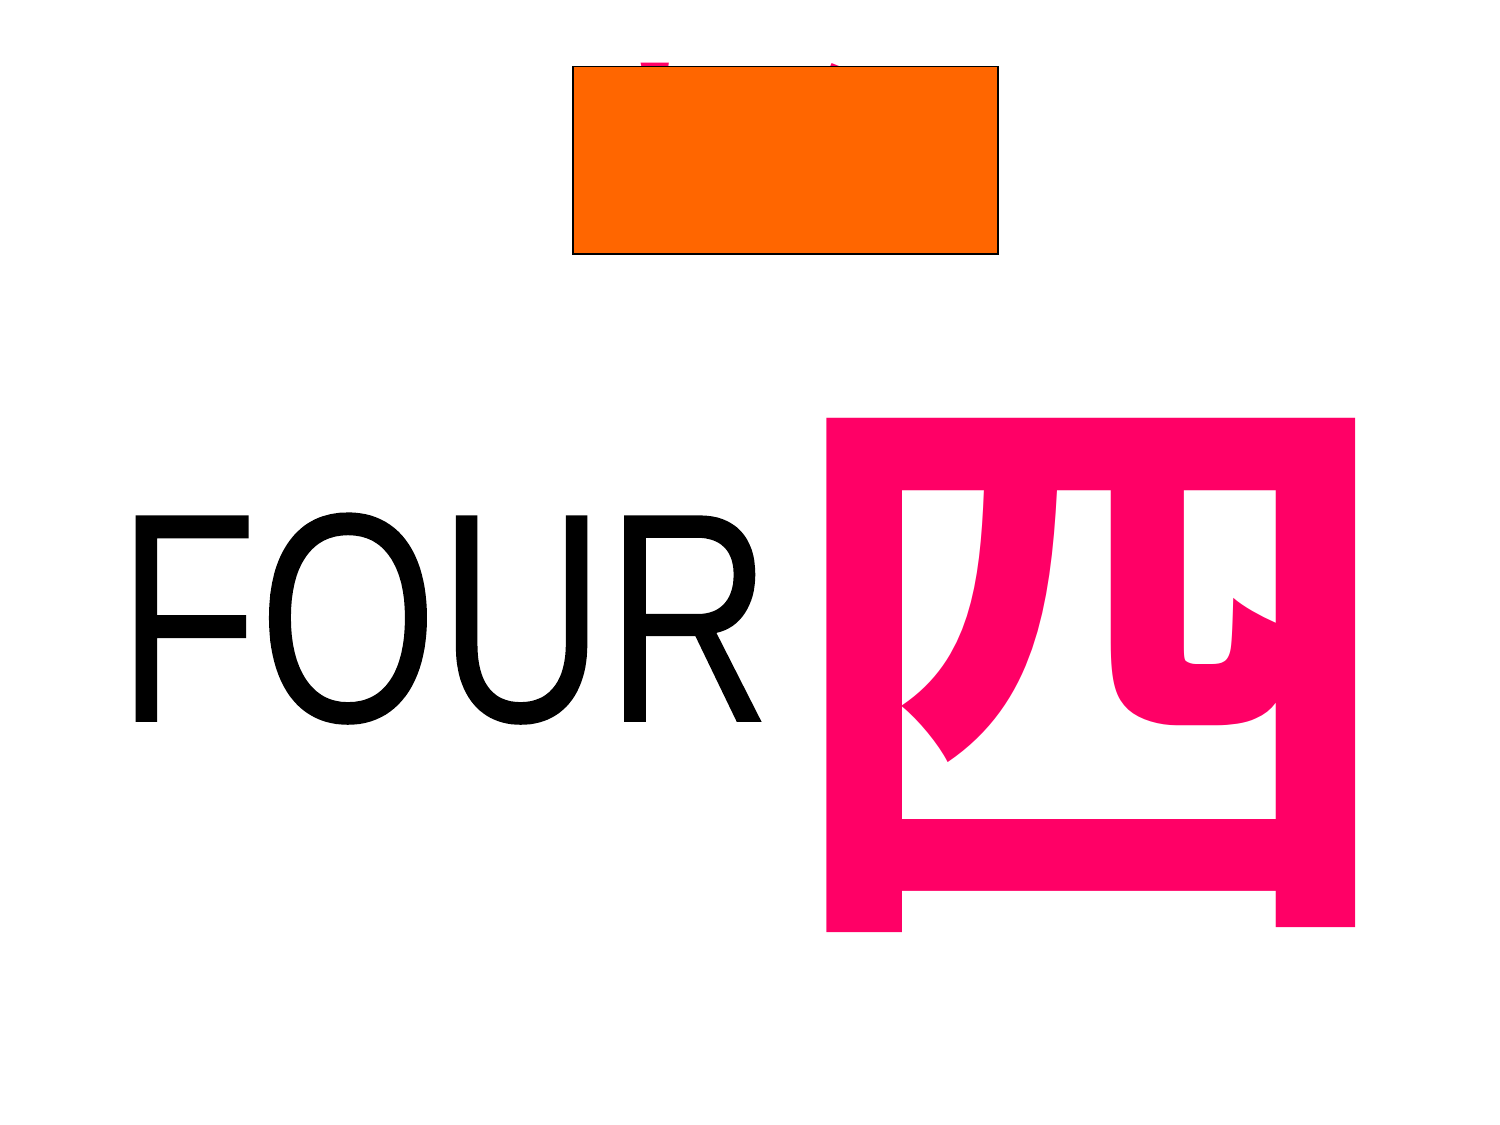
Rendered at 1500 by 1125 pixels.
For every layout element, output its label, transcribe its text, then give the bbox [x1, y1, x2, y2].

text_box [572, 66, 998, 254]
title よん [75, 45, 1425, 233]
list 四 [762, 262, 1425, 1005]
